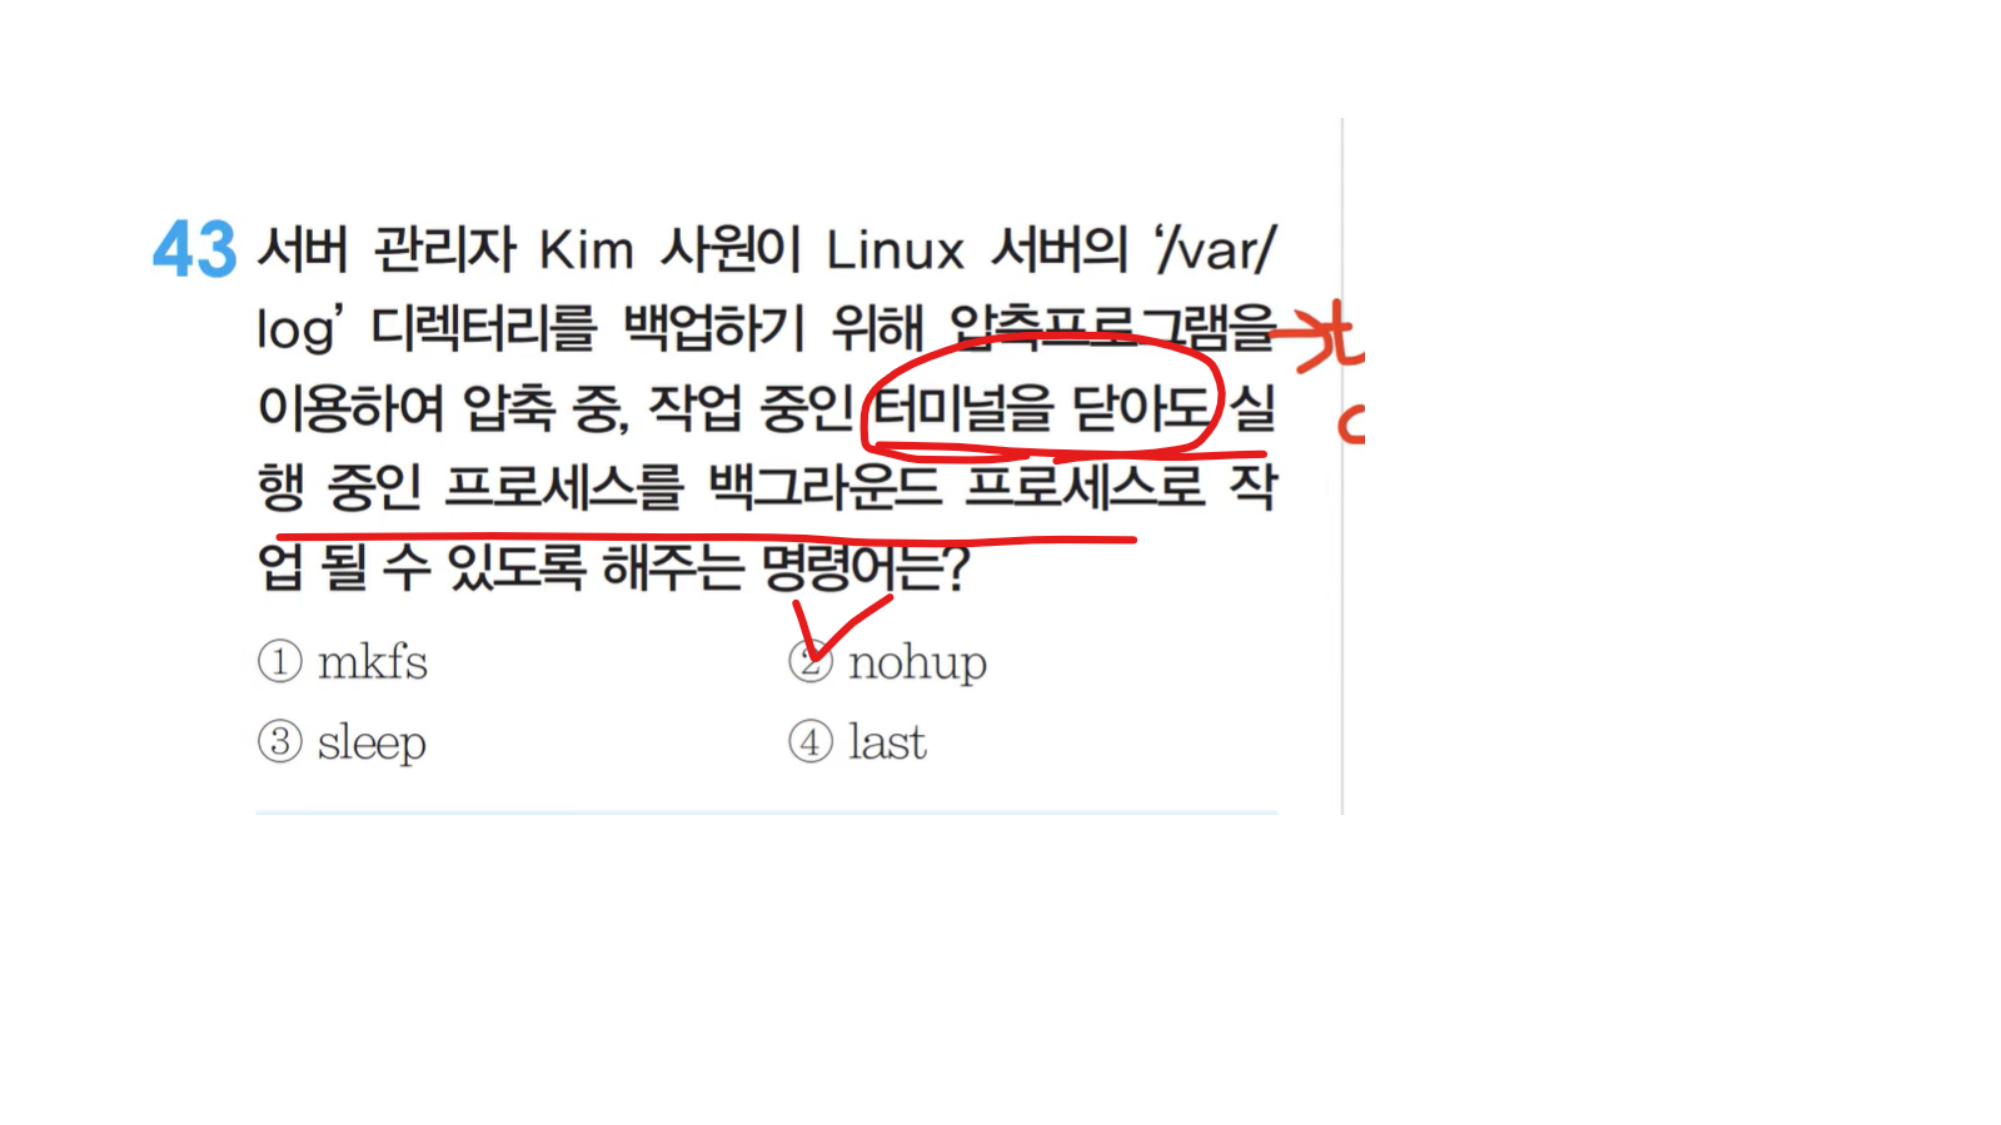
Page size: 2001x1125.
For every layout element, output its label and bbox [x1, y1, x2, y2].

picture [29, 118, 1365, 815]
